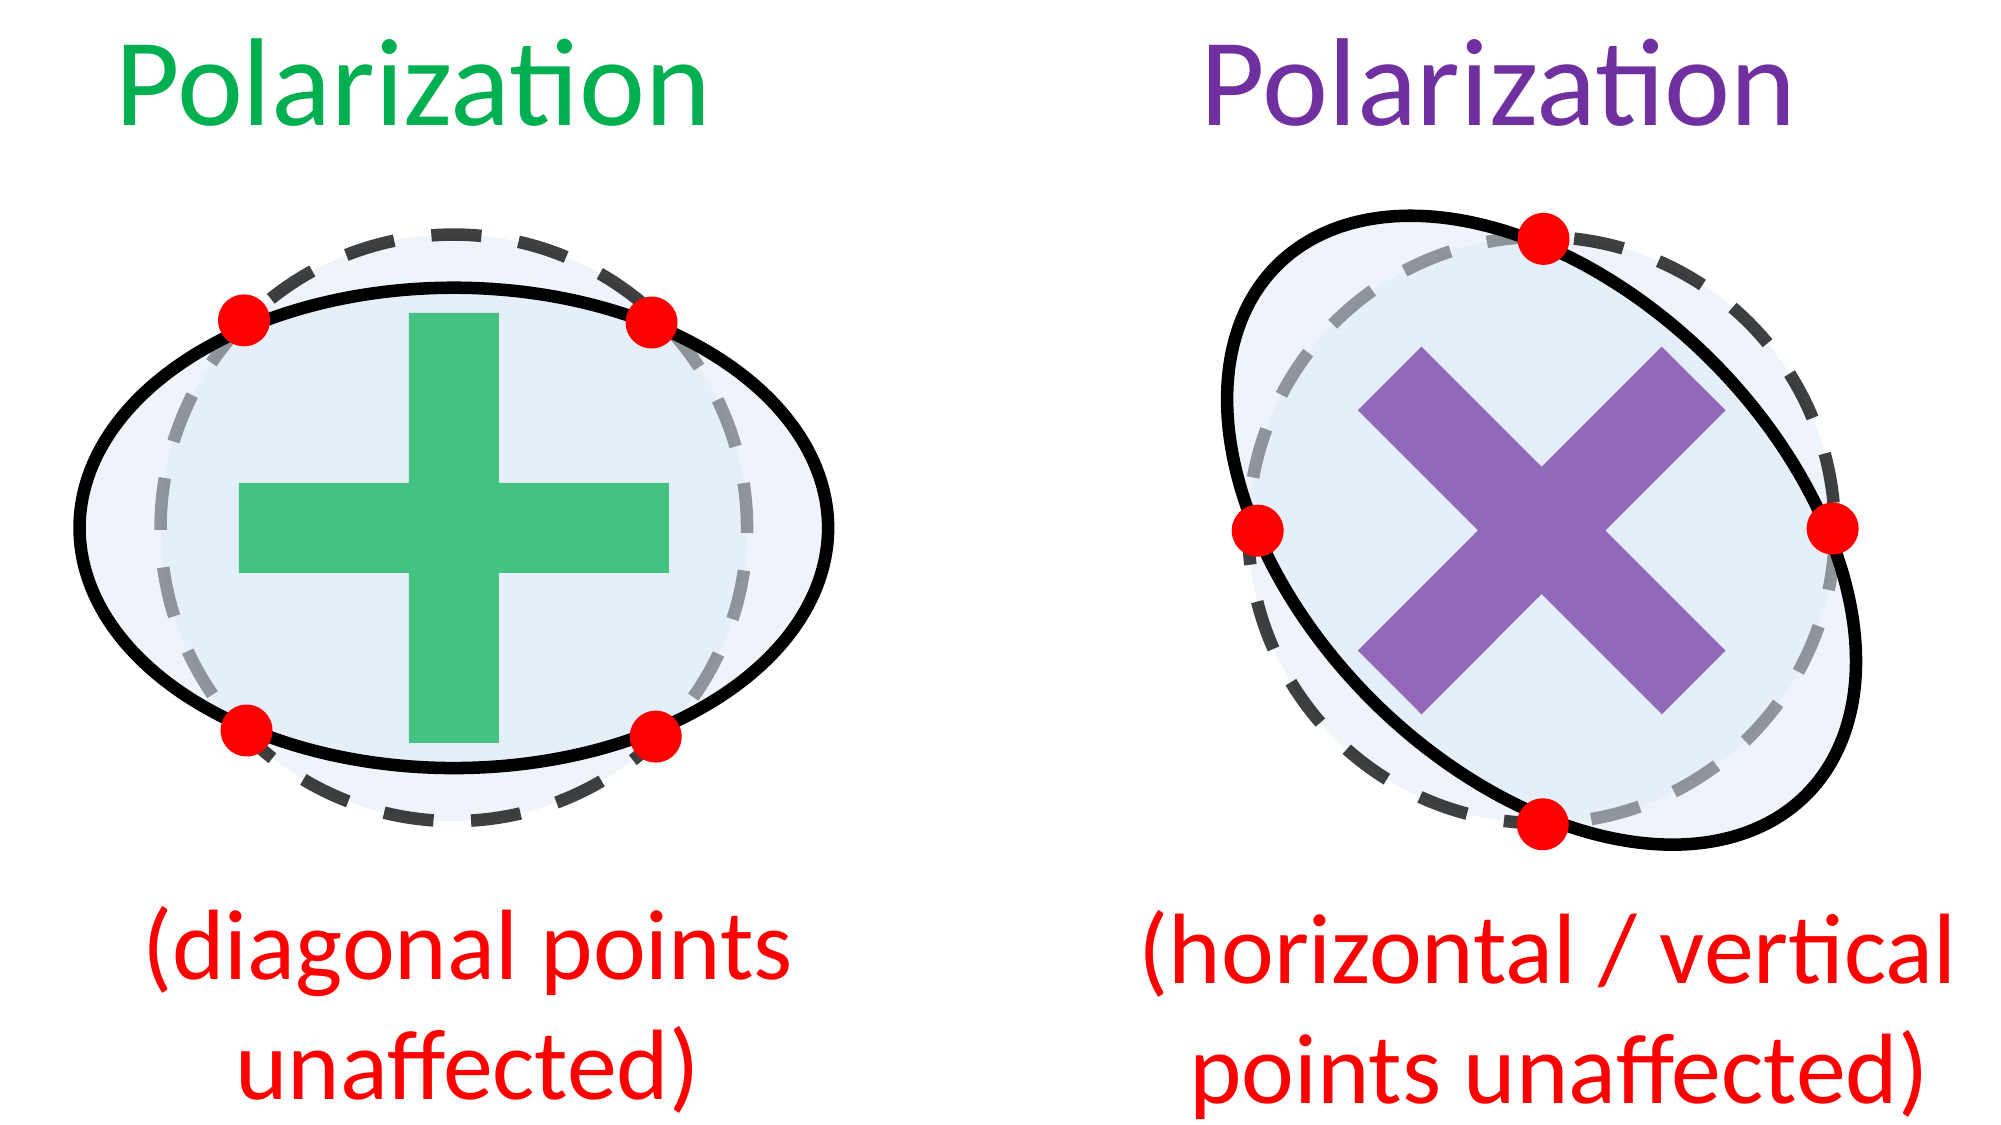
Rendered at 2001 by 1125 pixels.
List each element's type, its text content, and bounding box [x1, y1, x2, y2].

text_box [1226, 214, 1641, 631]
text_box [1364, 764, 1521, 824]
text_box [625, 296, 678, 349]
text_box [238, 312, 670, 744]
text_box [218, 294, 270, 347]
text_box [1311, 299, 1775, 764]
text_box [220, 704, 273, 757]
text_box (horizontal / vertical points unaffected) [1118, 876, 2000, 1125]
text_box [1248, 556, 1311, 712]
text_box [629, 710, 682, 763]
text_box [1566, 237, 1724, 299]
text_box [1446, 434, 1858, 846]
text_box [1775, 350, 1835, 506]
text_box [265, 233, 639, 317]
text_box [263, 740, 638, 823]
text_box [78, 286, 830, 770]
text_box (diagonal points unaffected) [104, 872, 832, 1125]
